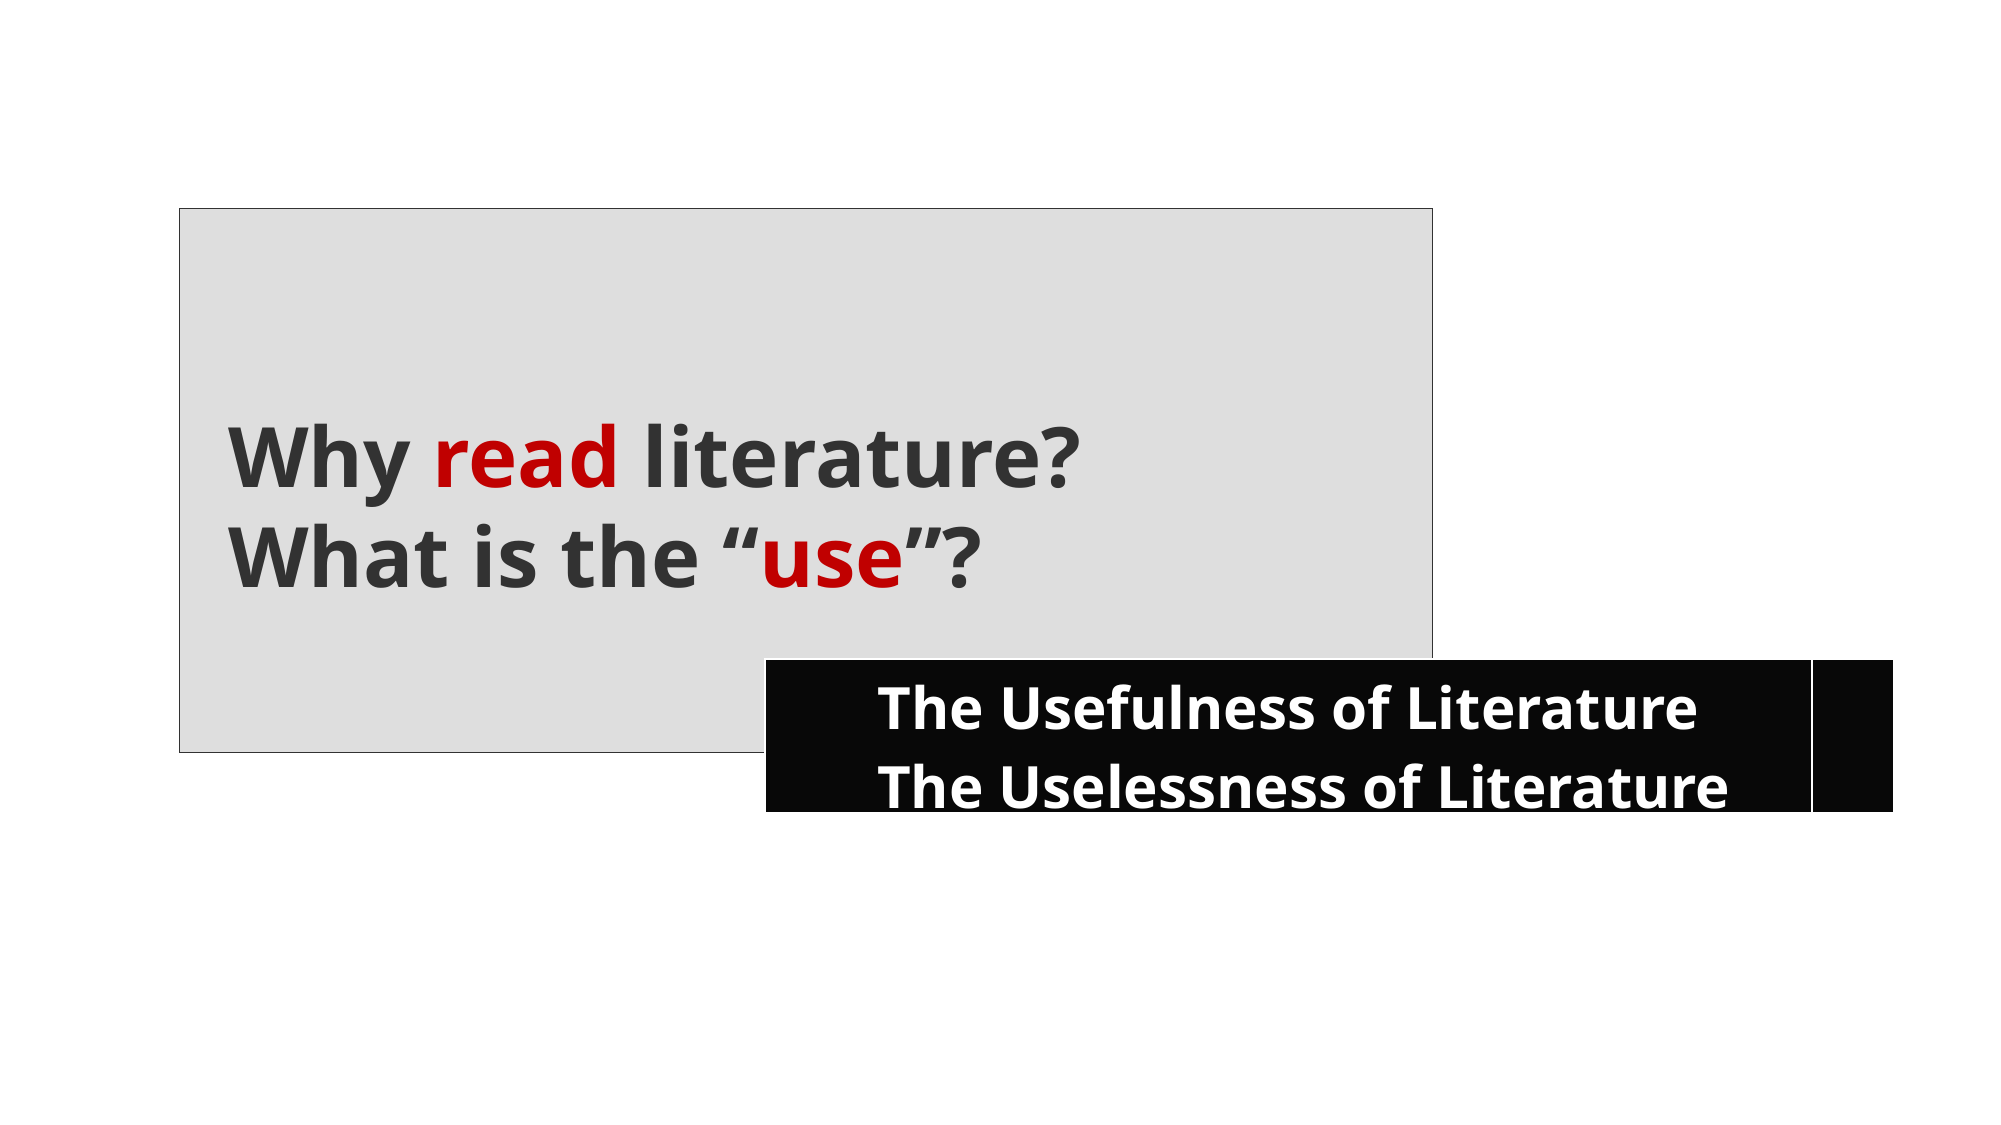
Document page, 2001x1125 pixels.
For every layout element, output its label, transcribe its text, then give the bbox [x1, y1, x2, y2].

text_box [179, 208, 1433, 753]
table_header [1813, 660, 1893, 812]
text_box Why read literature? What is the “use”? [213, 396, 1181, 657]
table_header The Usefulness of Literature The Uselessness of Literature [766, 660, 1811, 812]
